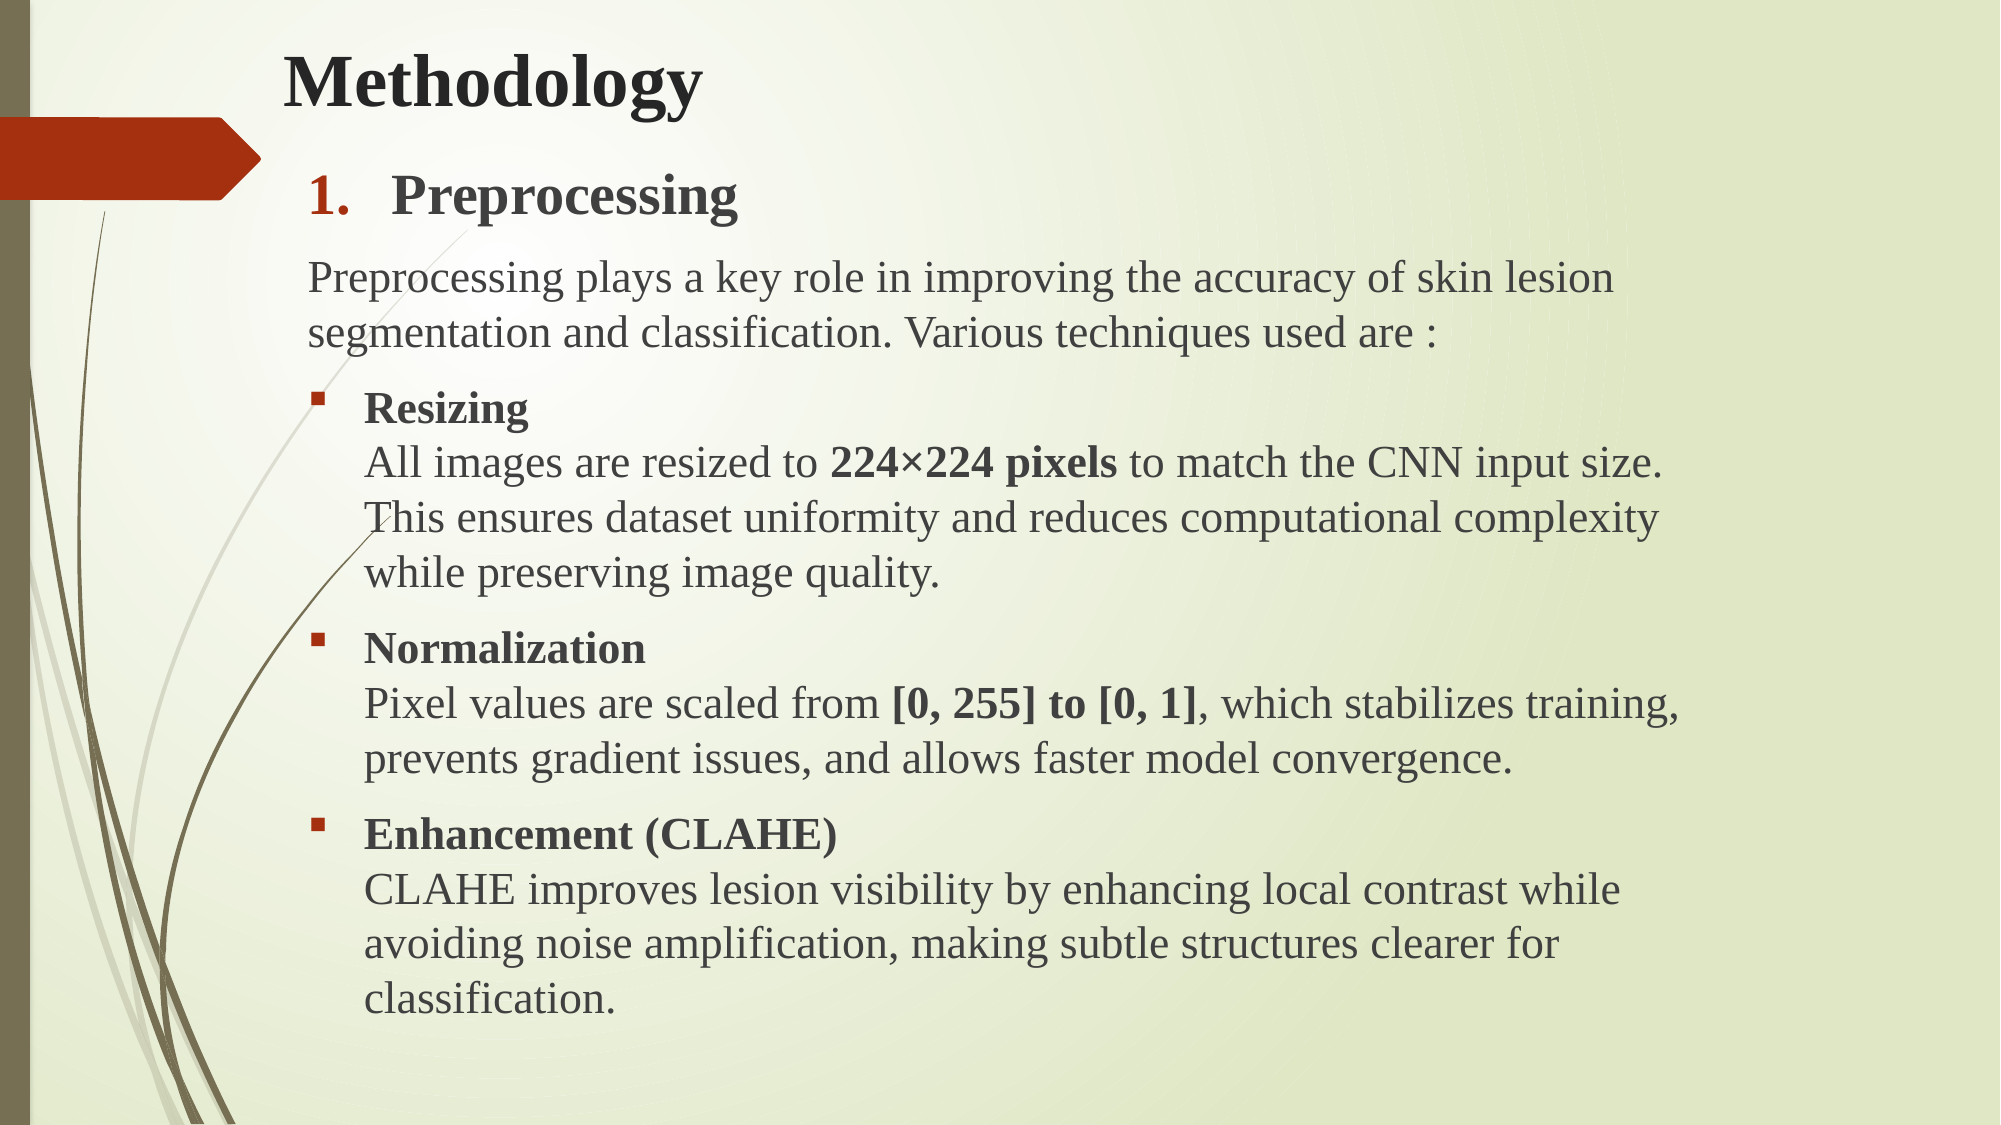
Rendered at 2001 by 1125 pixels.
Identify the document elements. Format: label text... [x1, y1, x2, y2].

list Preprocessing Preprocessing plays a key role in improving the accuracy of skin lesion segmentation and classification. Various techniques used are : Resizing All images are resized to 224×224 pixels to match the CNN input size. This ensures dataset uniformity and reduces computational complexity while preserving image quality. Normalization Pixel values are scaled from [0, 255] to [0, 1], which stabilizes training, prevents gradient issues, and allows faster model convergence. Enhancement (CLAHE) CLAHE improves lesion visibility by enhancing local contrast while avoiding noise amplification, making subtle structures clearer for classification. [292, 148, 1755, 1101]
title Methodology [269, 24, 1731, 235]
